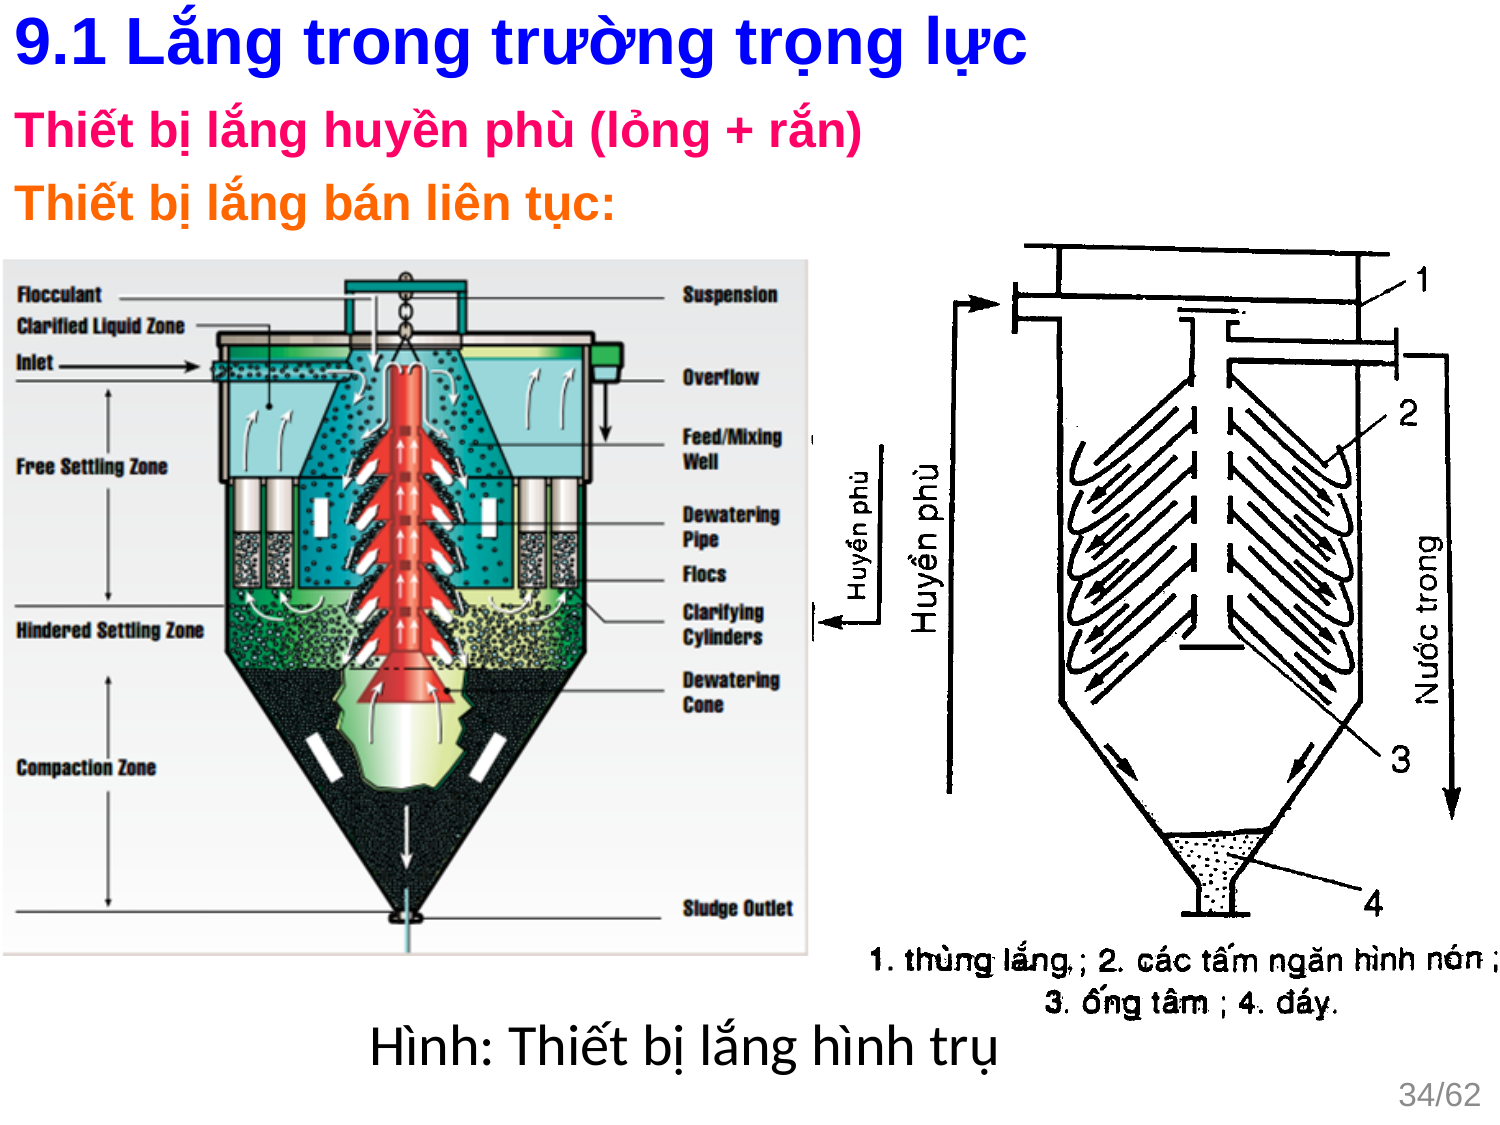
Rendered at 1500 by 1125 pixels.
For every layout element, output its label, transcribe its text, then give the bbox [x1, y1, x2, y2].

text_box Thiết bị lắng huyền phù (lỏng + rắn) Thiết bị lắng bán liên tục: [0, 90, 1500, 238]
slide_number 34/62 [1146, 1063, 1497, 1124]
text_box 9.1 Lắng trong trường trọng lực [0, 0, 1500, 77]
picture [0, 237, 1500, 1022]
text_box Hình: Thiết bị lắng hình trụ [354, 999, 1015, 1085]
